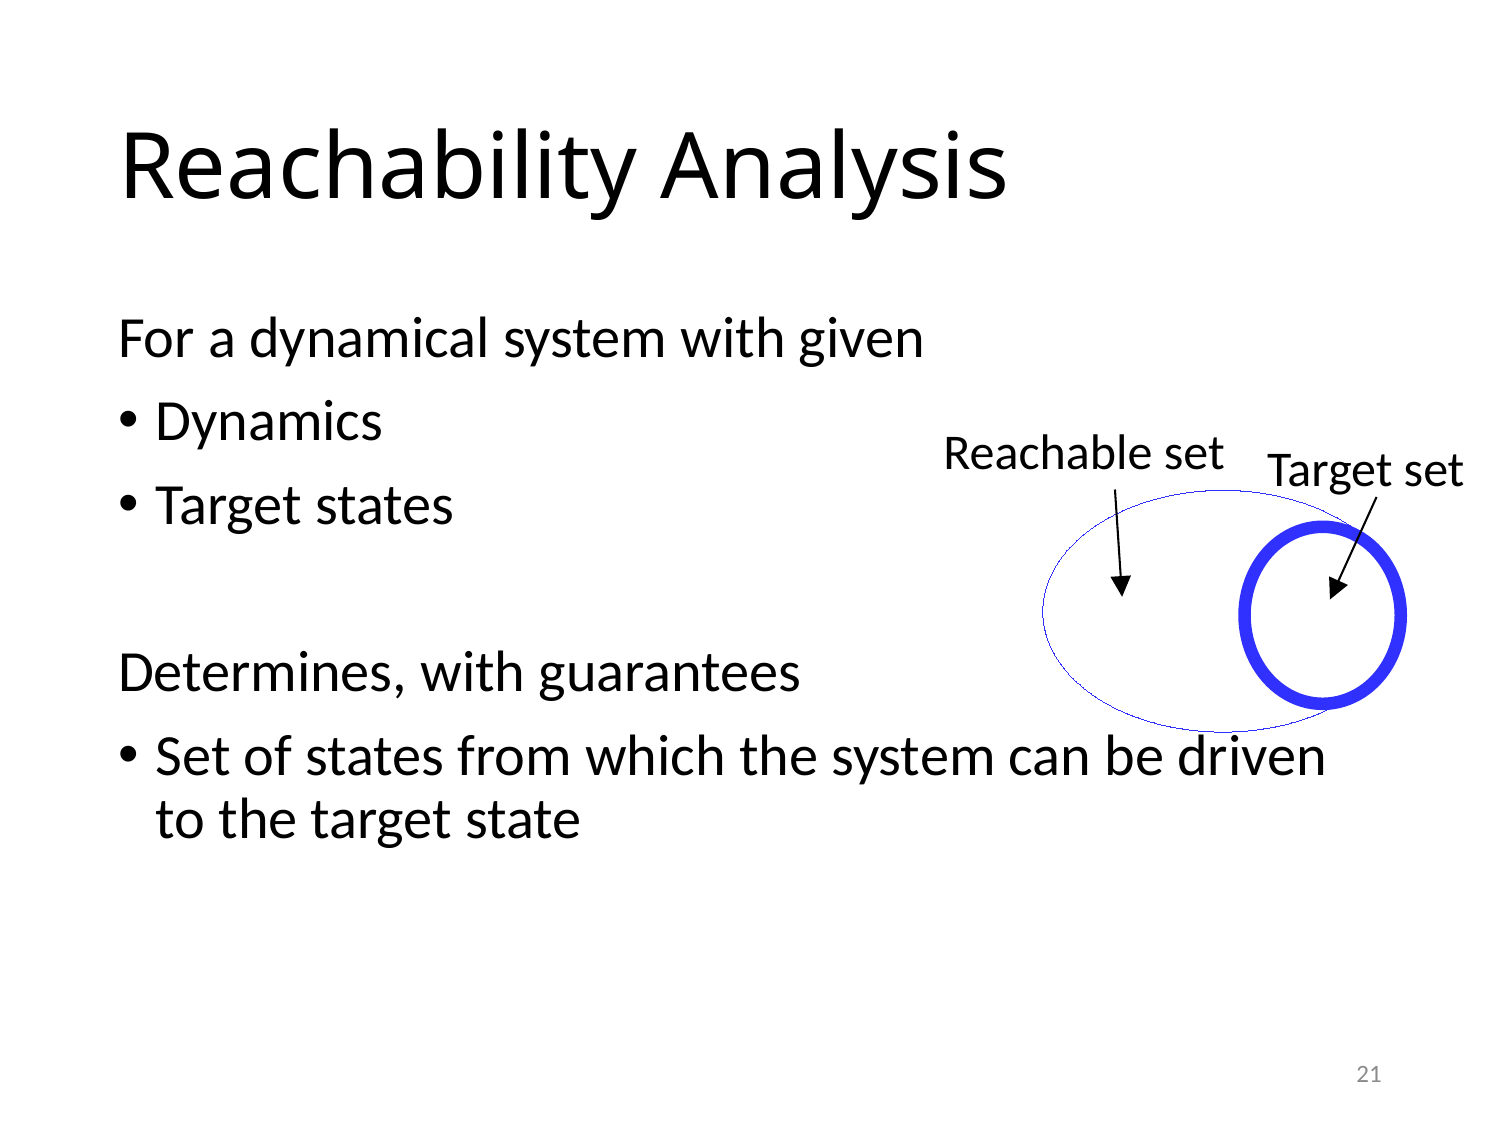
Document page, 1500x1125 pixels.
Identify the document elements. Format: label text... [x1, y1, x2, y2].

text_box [962, 411, 1455, 733]
slide_number 21 [1059, 1042, 1397, 1103]
title Reachability Analysis [103, 59, 1397, 278]
